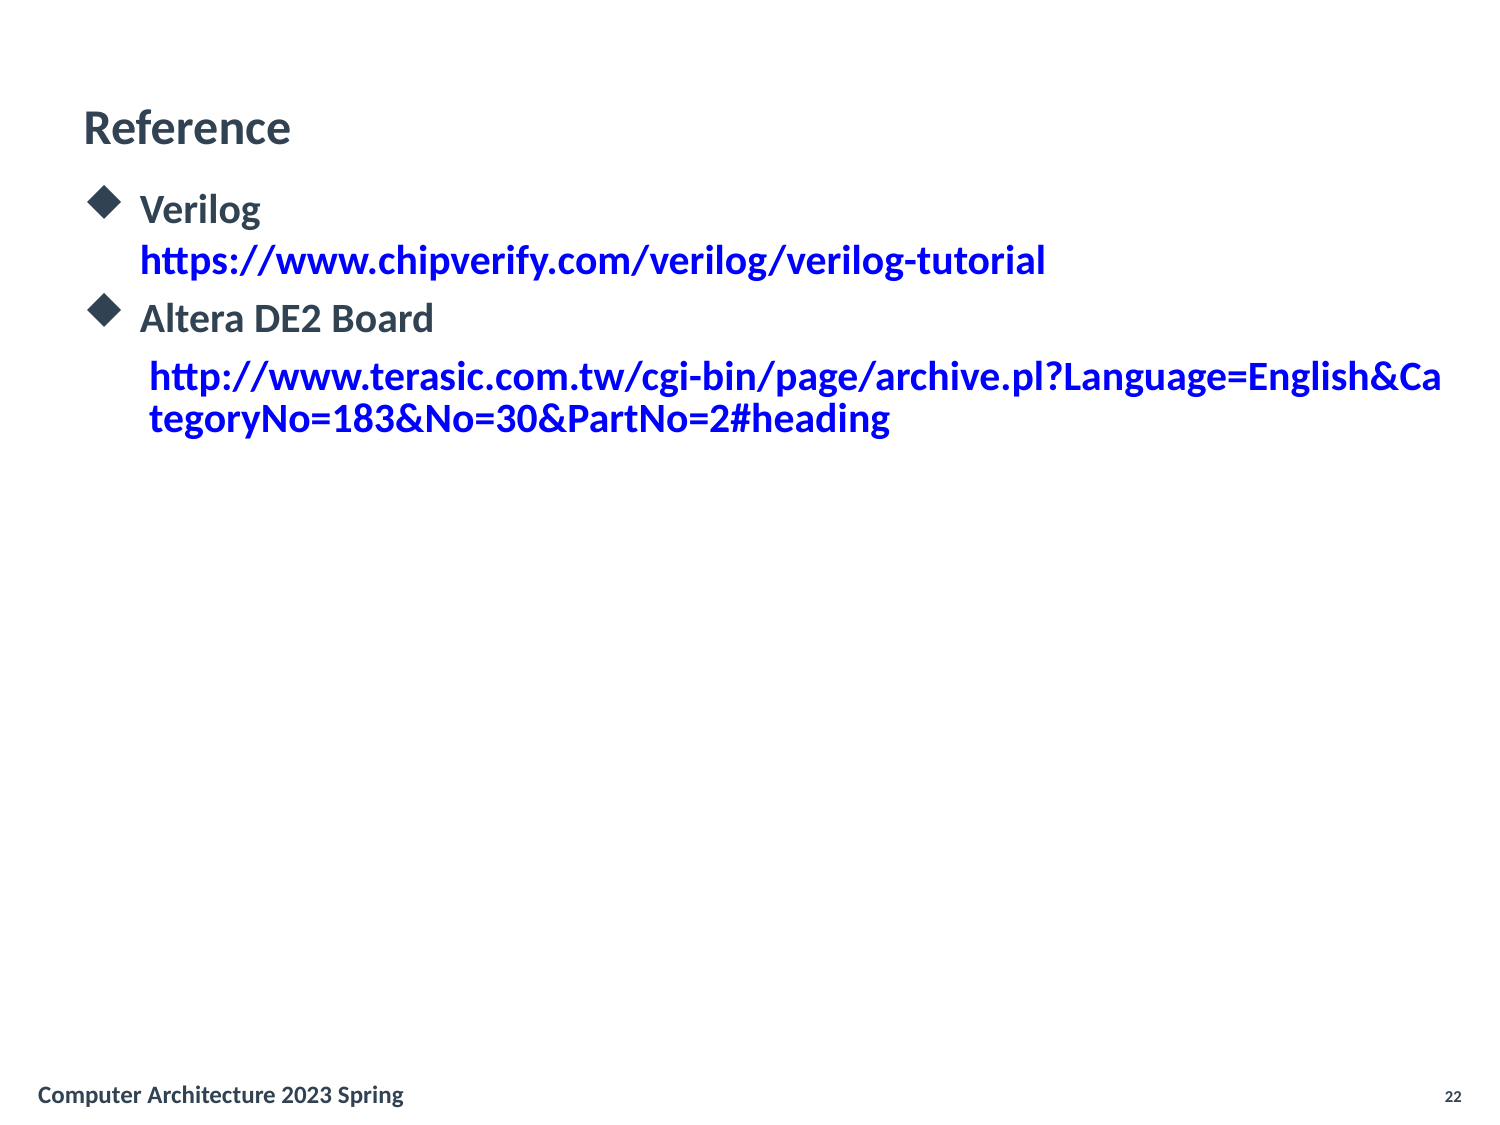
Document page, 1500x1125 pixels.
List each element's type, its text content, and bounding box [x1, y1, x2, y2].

list Verilog https://www.chipverify.com/verilog/verilog-tutorial Altera DE2 Board http://www.terasic.com.tw/cgi-bin/page/archive.pl?Language=English&CategoryNo=183&No=30&PartNo=2#heading [68, 174, 1463, 913]
title Reference [68, 87, 1438, 163]
